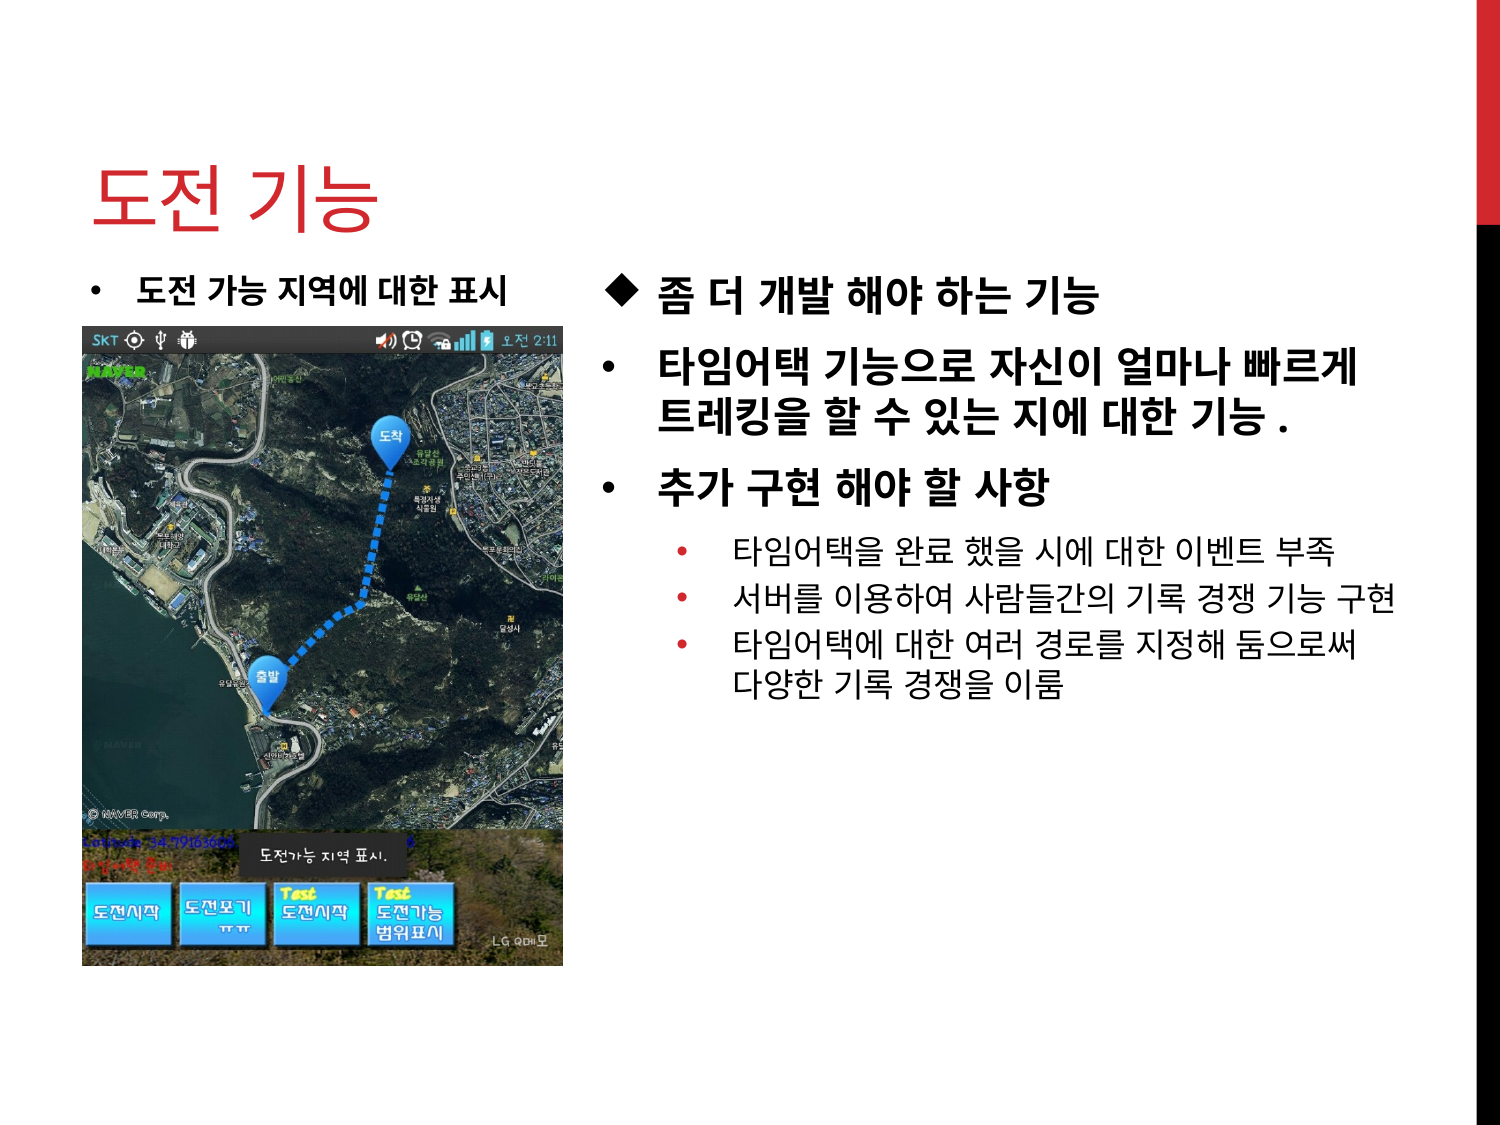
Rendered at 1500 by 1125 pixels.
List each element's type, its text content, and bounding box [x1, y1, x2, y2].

picture [82, 325, 563, 967]
list 도전 가능 지역에 대한 표시 [75, 262, 569, 998]
list 좀 더 개발 해야 하는 기능 타임어택 기능으로 자신이 얼마나 빠르게 트레킹을 할 수 있는 지에 대한 기능. 추가 구현 해야 할 사항 타임어택을 완료 했을 시에 대한 이벤트 부족 서버를 이용하여 사람들간의 기록 경쟁 기능 구현 타임어택에 대한 여러 경로를 지정해 둠으로써 다양한 기록 경쟁을 이룸 [586, 262, 1425, 998]
title 도전 기능 [75, 25, 1025, 250]
